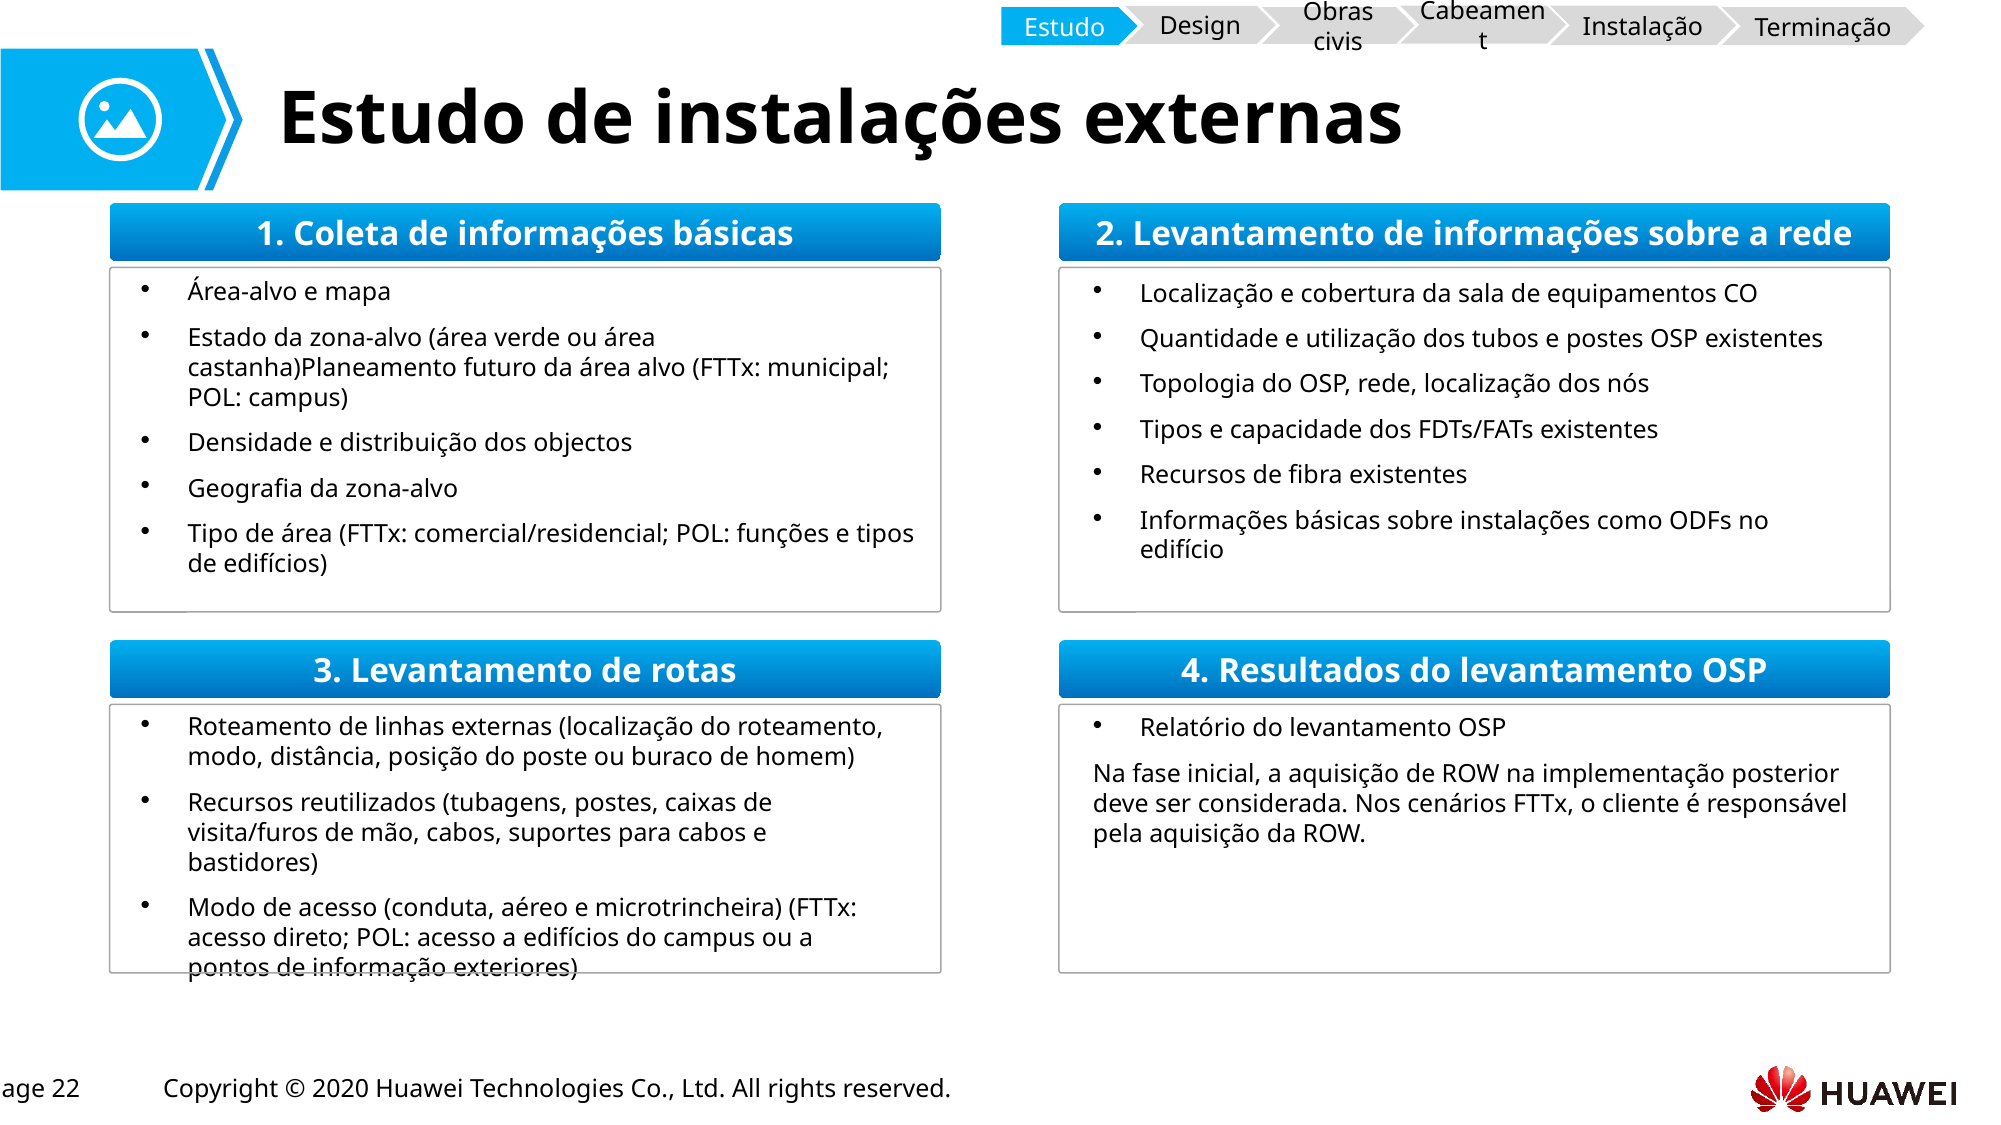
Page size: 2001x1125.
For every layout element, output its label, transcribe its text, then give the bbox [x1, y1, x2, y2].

picture [1751, 1066, 1956, 1112]
text_box Terminação [1721, 7, 1925, 46]
title Estudo de instalações externas [261, 67, 1875, 173]
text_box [109, 202, 1891, 996]
text_box Instalação [1550, 5, 1737, 46]
text_box Estudo [1001, 7, 1138, 46]
text_box Design [1125, 5, 1276, 44]
text_box Obras civis [1261, 7, 1415, 44]
text_box Cabeament [1400, 5, 1566, 44]
